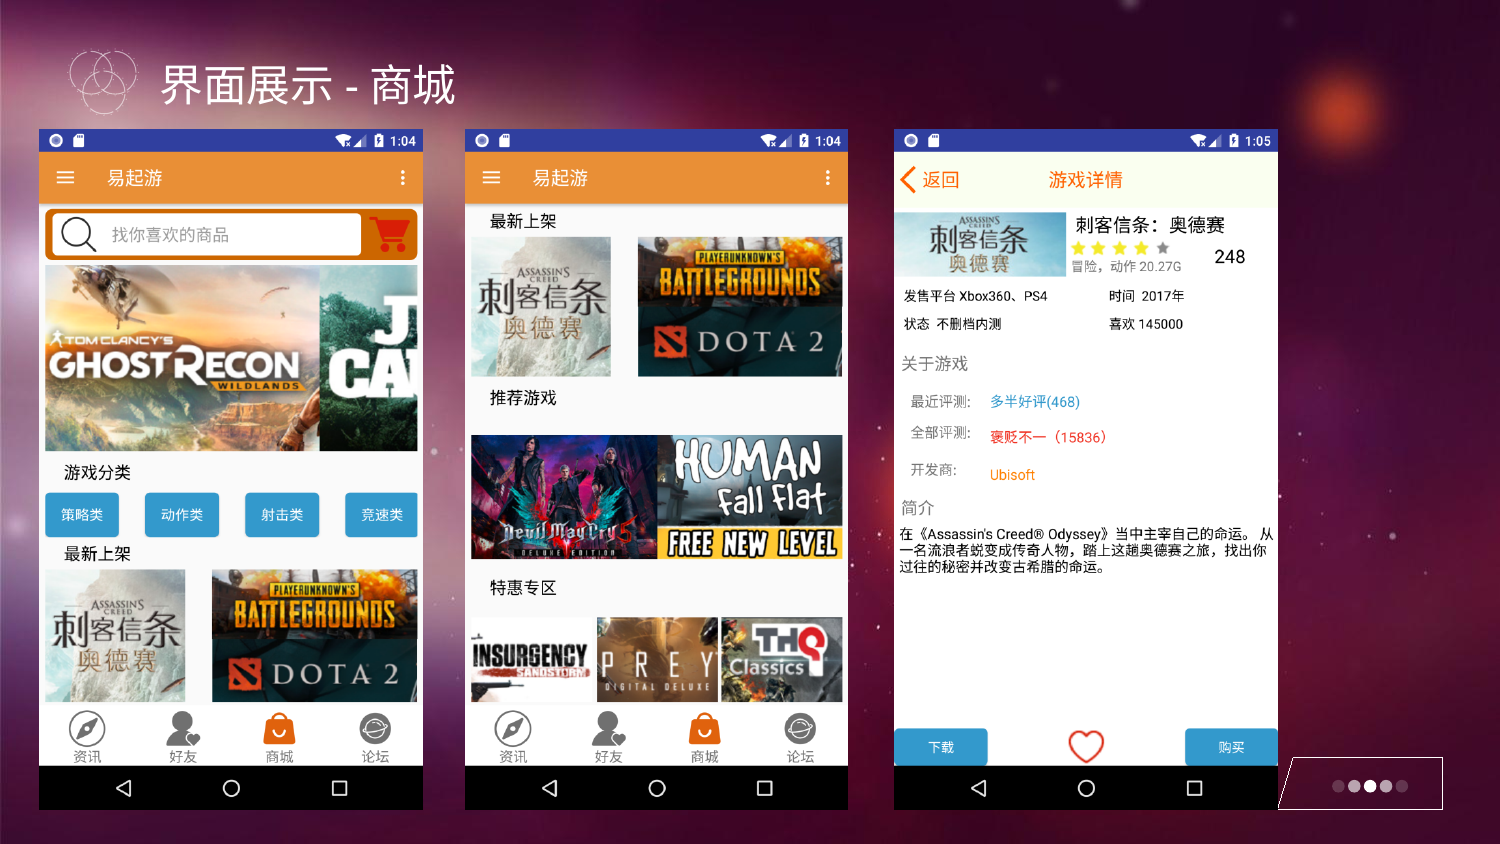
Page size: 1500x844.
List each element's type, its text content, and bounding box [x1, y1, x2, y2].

text_box [1278, 757, 1443, 810]
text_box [67, 48, 140, 116]
picture [0, 0, 1500, 844]
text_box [1332, 779, 1409, 793]
text_box 界面展示-商城 [144, 50, 472, 118]
